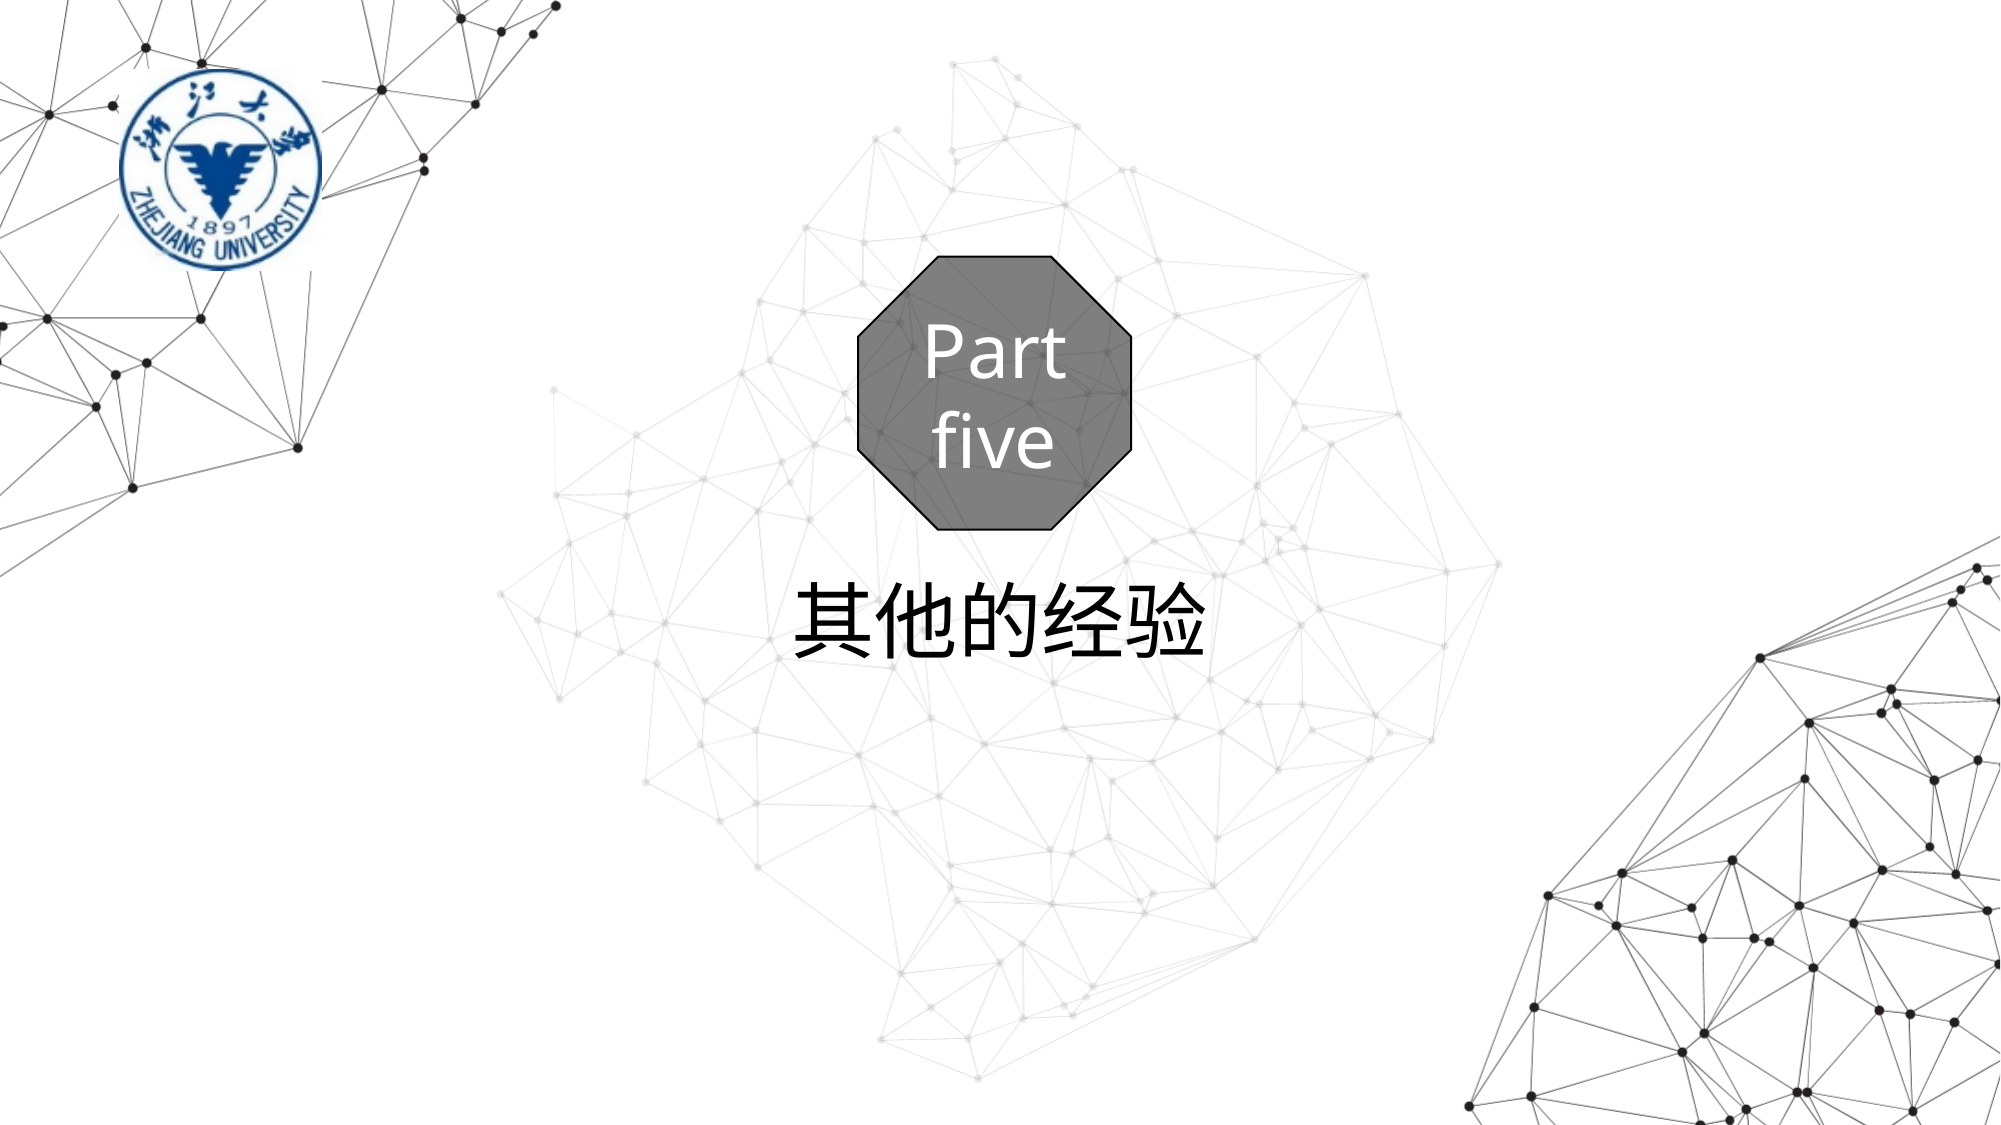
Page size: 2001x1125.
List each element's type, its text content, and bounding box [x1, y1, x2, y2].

text_box Part five [857, 255, 1133, 531]
picture [0, 0, 2001, 1125]
text_box 其他的经验 [776, 561, 1223, 677]
